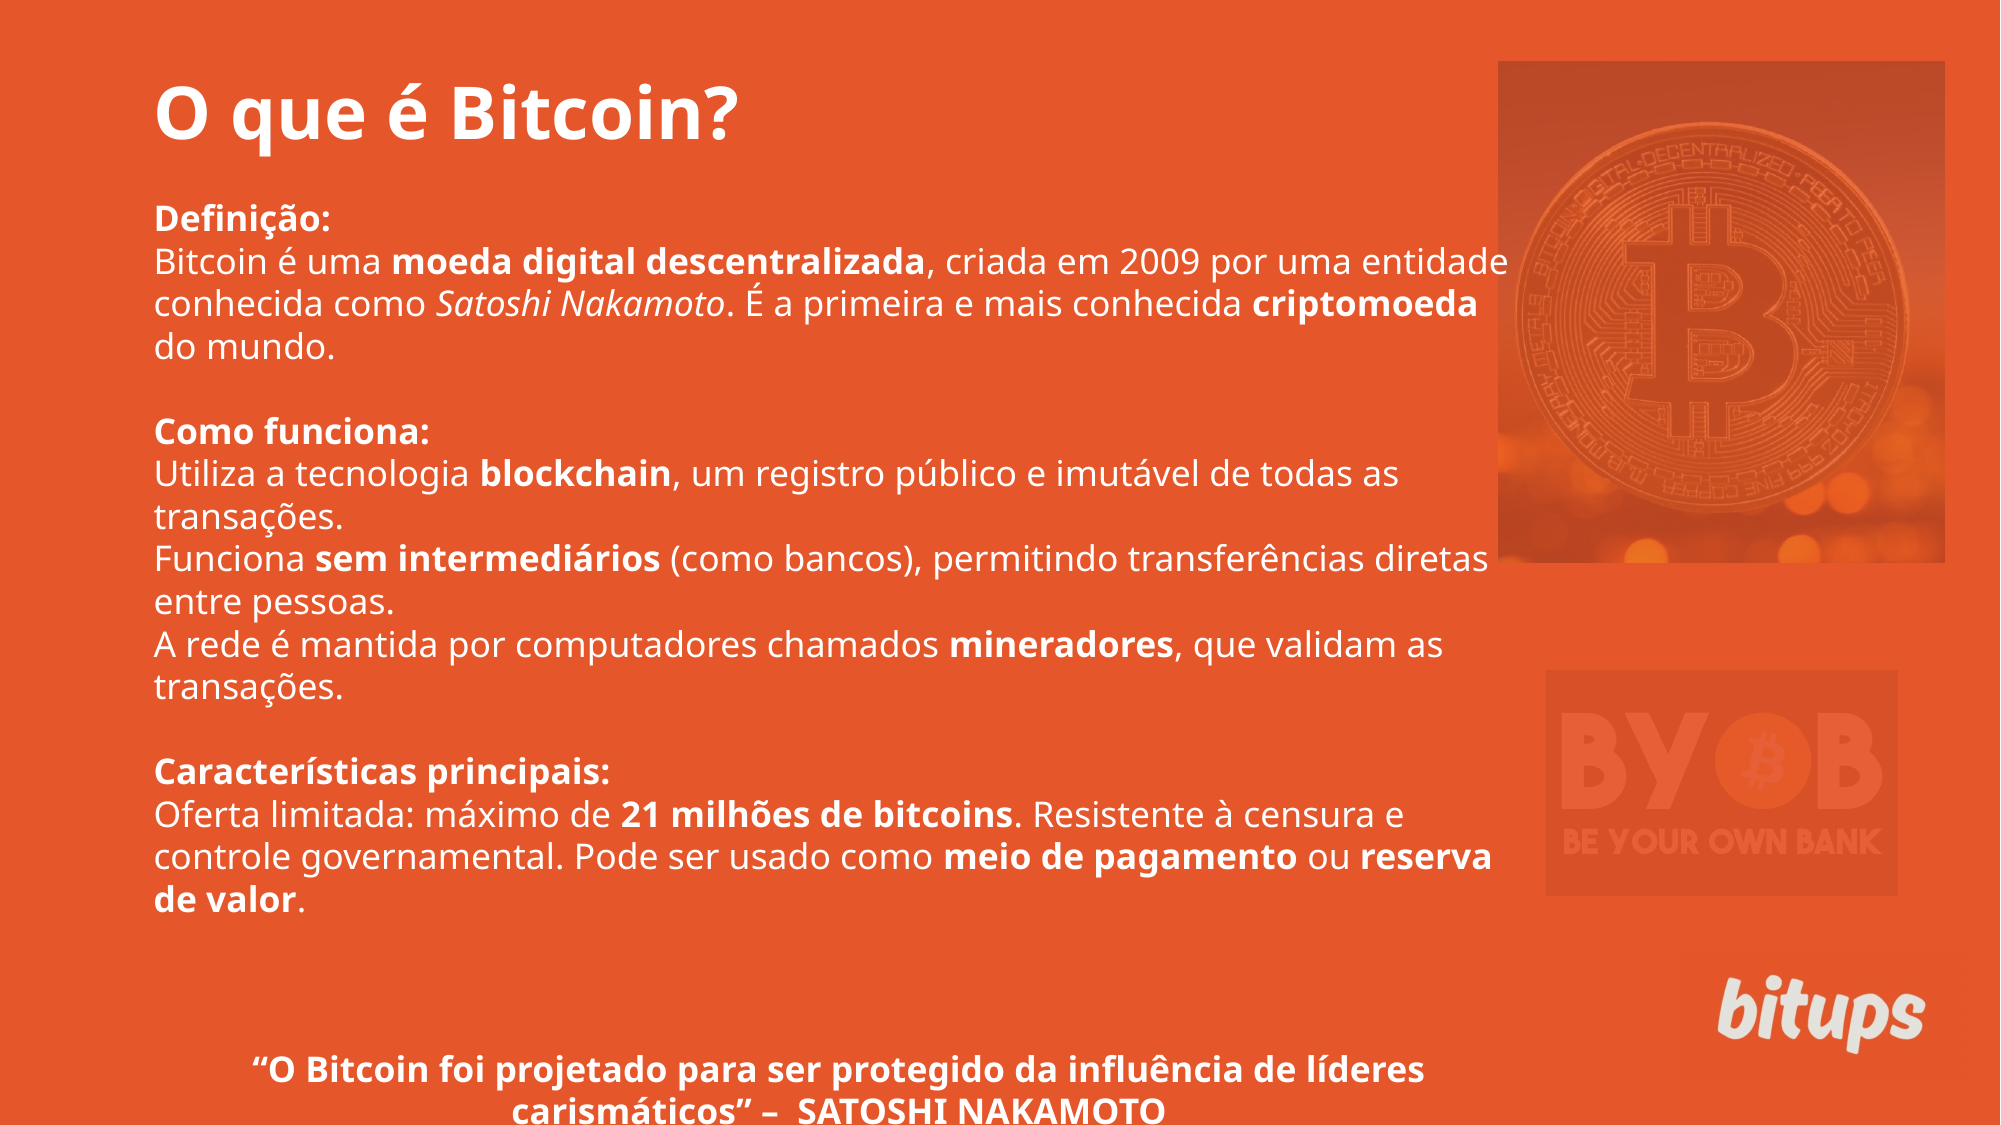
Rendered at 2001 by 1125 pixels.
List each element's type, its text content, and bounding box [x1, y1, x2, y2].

picture [1498, 61, 1945, 563]
text_box O que é Bitcoin? Definição: Bitcoin é uma moeda digital descentralizada, criada em 2009 por uma entidade conhecida como Satoshi Nakamoto. É a primeira e mais conhecida criptomoeda do mundo. Como funciona: Utiliza a tecnologia blockchain, um registro público e imutável de todas as transações. Funciona sem intermediários (como bancos), permitindo transferências diretas entre pessoas. A rede é mantida por computadores chamados mineradores, que validam as transações. Características principais: Oferta limitada: máximo de 21 milhões de bitcoins. Resistente à censura e controle governamental. Pode ser usado como meio de pagamento ou reserva de valor. “O Bitcoin foi projetado para ser protegido da influência de líderes carismáticos” – Satoshi Nakamoto [138, 58, 1540, 1125]
picture [1676, 948, 1966, 1081]
picture [1545, 670, 1898, 897]
